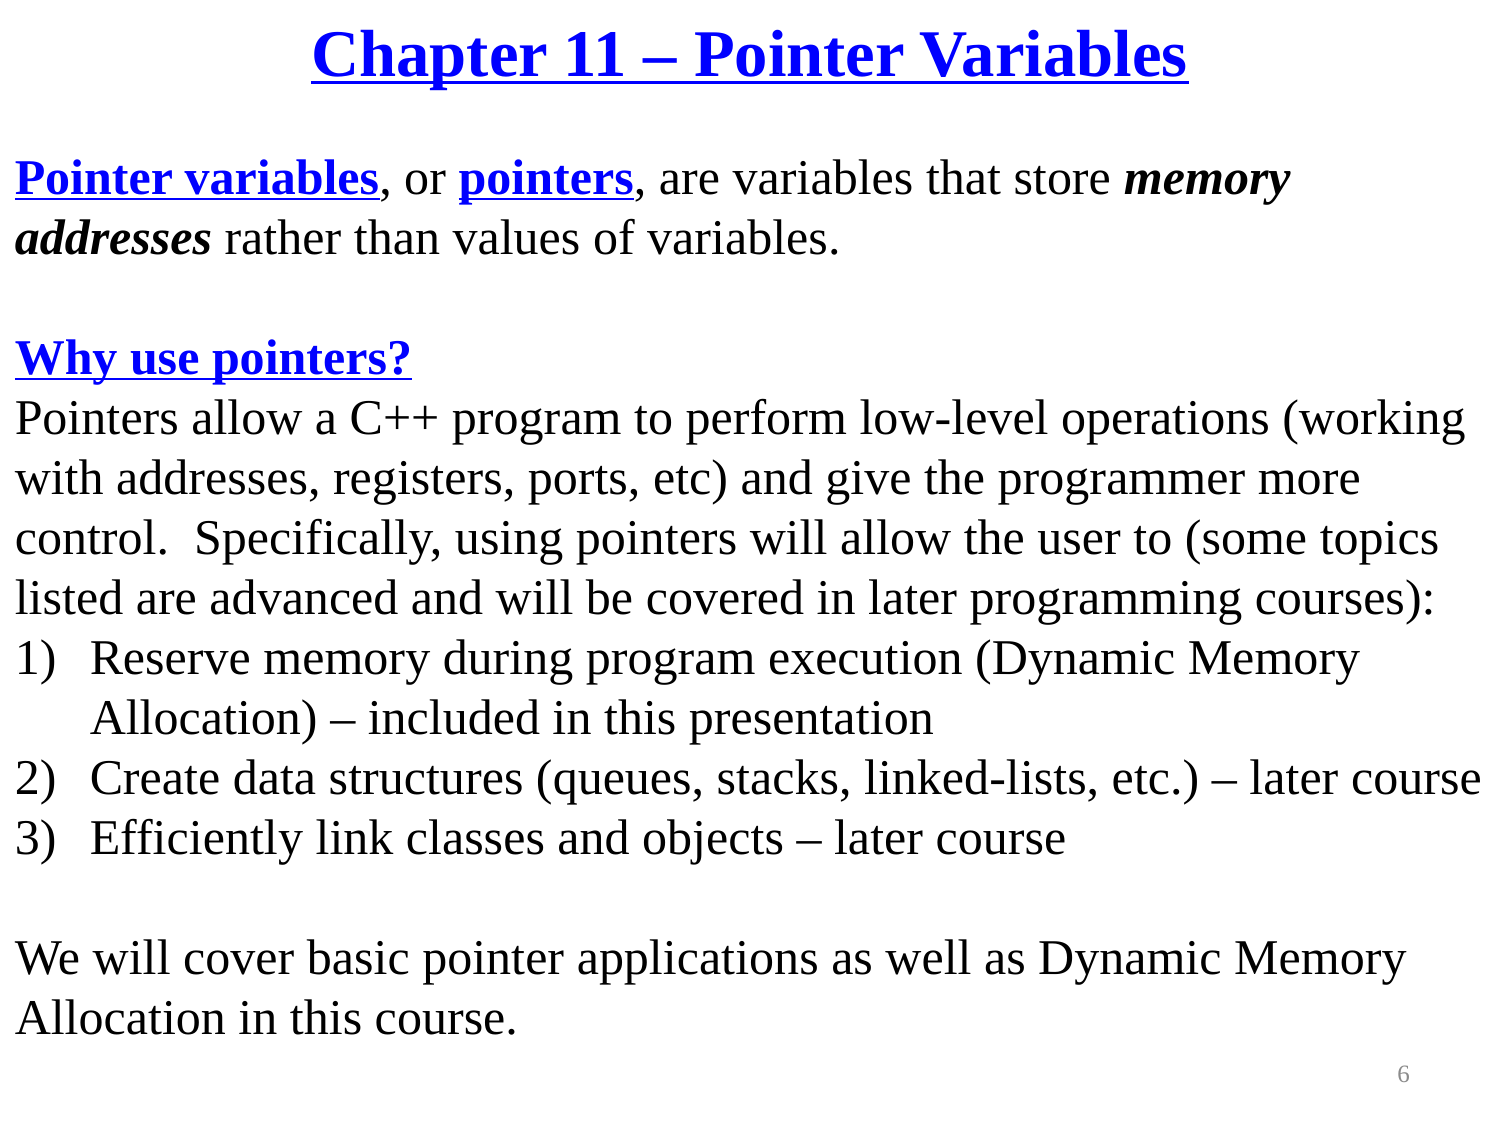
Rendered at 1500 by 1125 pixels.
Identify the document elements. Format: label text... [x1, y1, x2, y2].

title Chapter 11 – Pointer Variables [112, 0, 1388, 101]
slide_number 6 [1074, 1042, 1425, 1103]
text_box Pointer variables, or pointers, are variables that store memory addresses rather than values of variables. Why use pointers? Pointers allow a C++ program to perform low-level operations (working with addresses, registers, ports, etc) and give the programmer more control. Specifically, using pointers will allow the user to (some topics listed are advanced and will be covered in later programming courses): Reserve memory during program execution (Dynamic Memory Allocation) – included in this presentation Create data structures (queues, stacks, linked-lists, etc.) – later course Efficiently link classes and objects – later course We will cover basic pointer applications as well as Dynamic Memory Allocation in this course. [0, 137, 1500, 1113]
